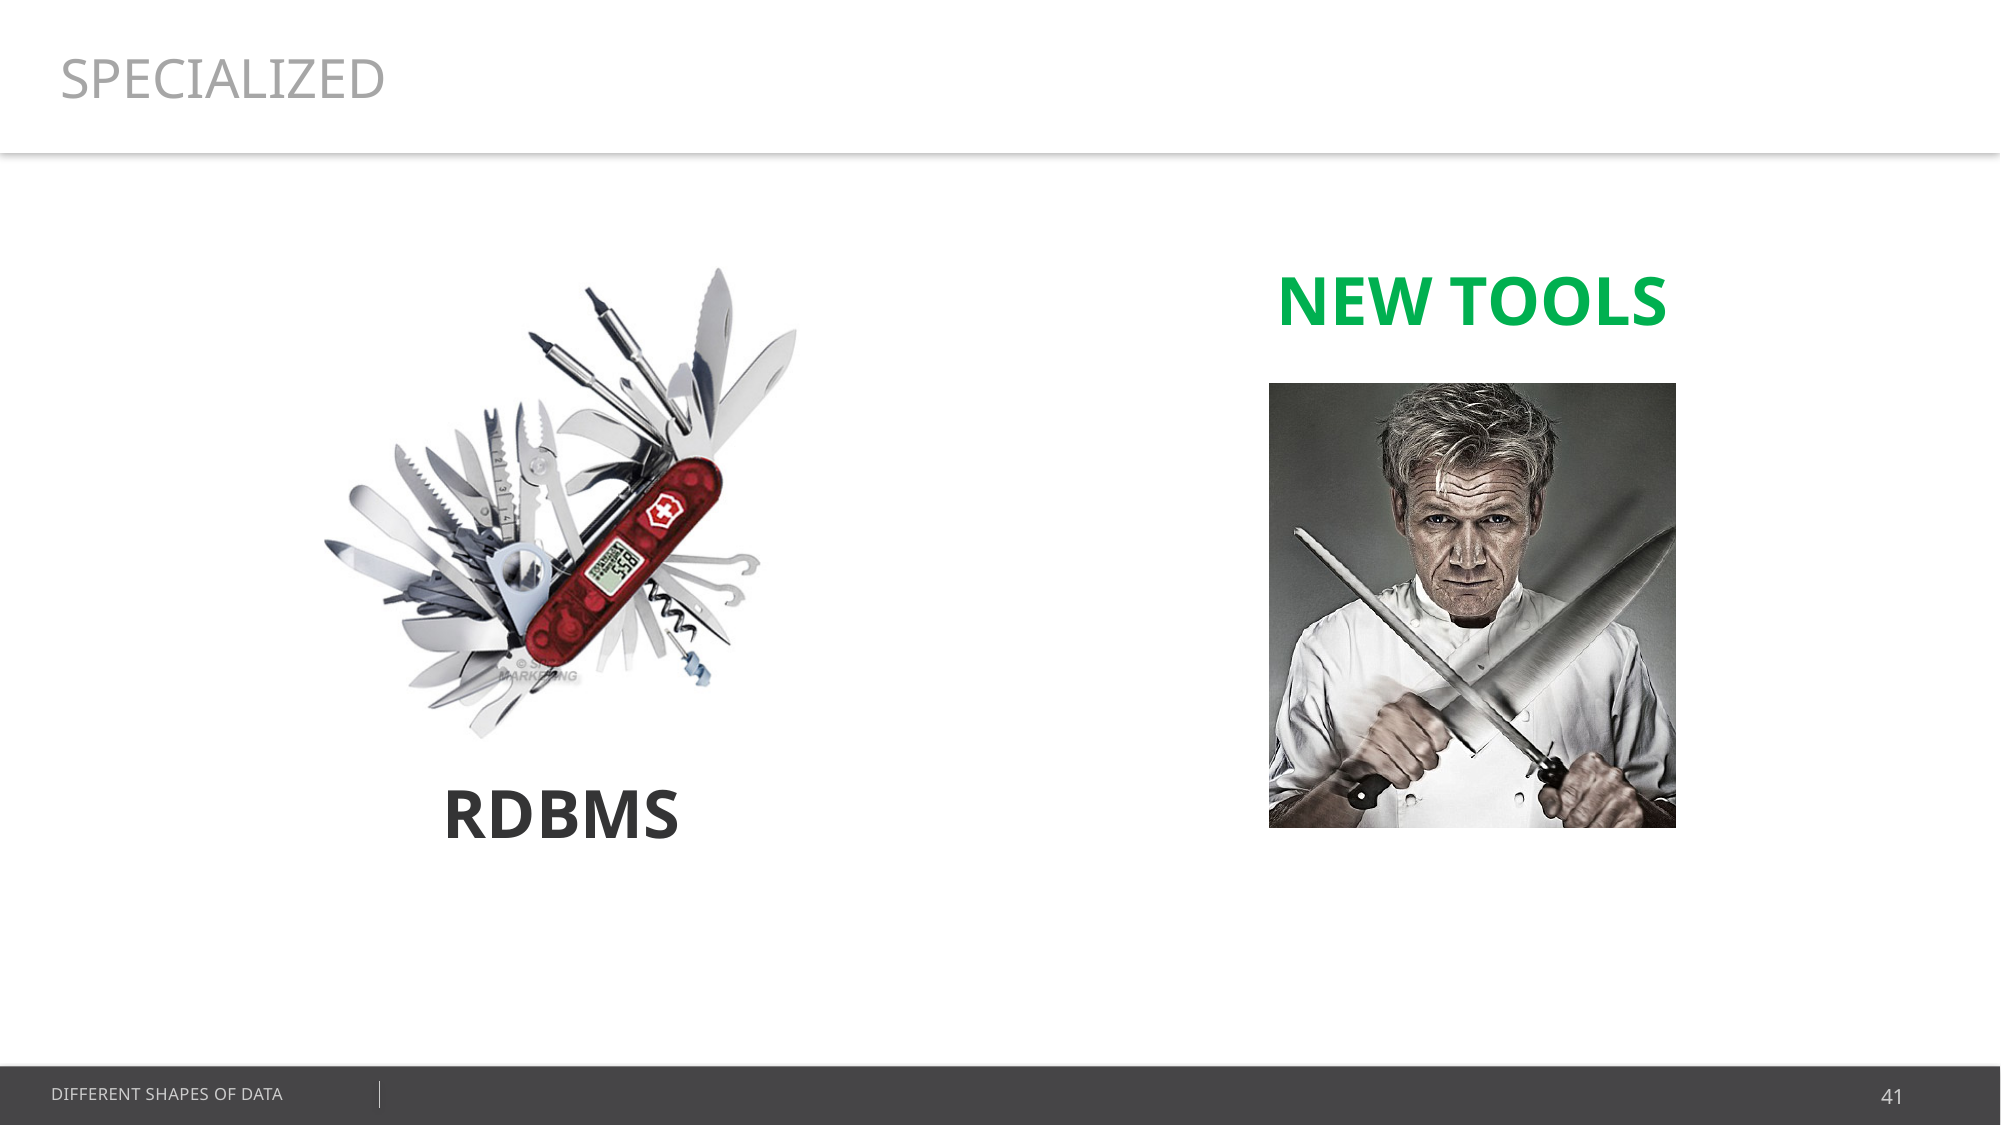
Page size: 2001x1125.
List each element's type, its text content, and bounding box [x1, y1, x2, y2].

picture [1269, 382, 1676, 828]
list SPECIALIZED [0, 0, 2000, 153]
picture [324, 266, 800, 742]
text_box NEW TOOLS [1261, 251, 1684, 426]
text_box RDBMS [427, 764, 696, 859]
